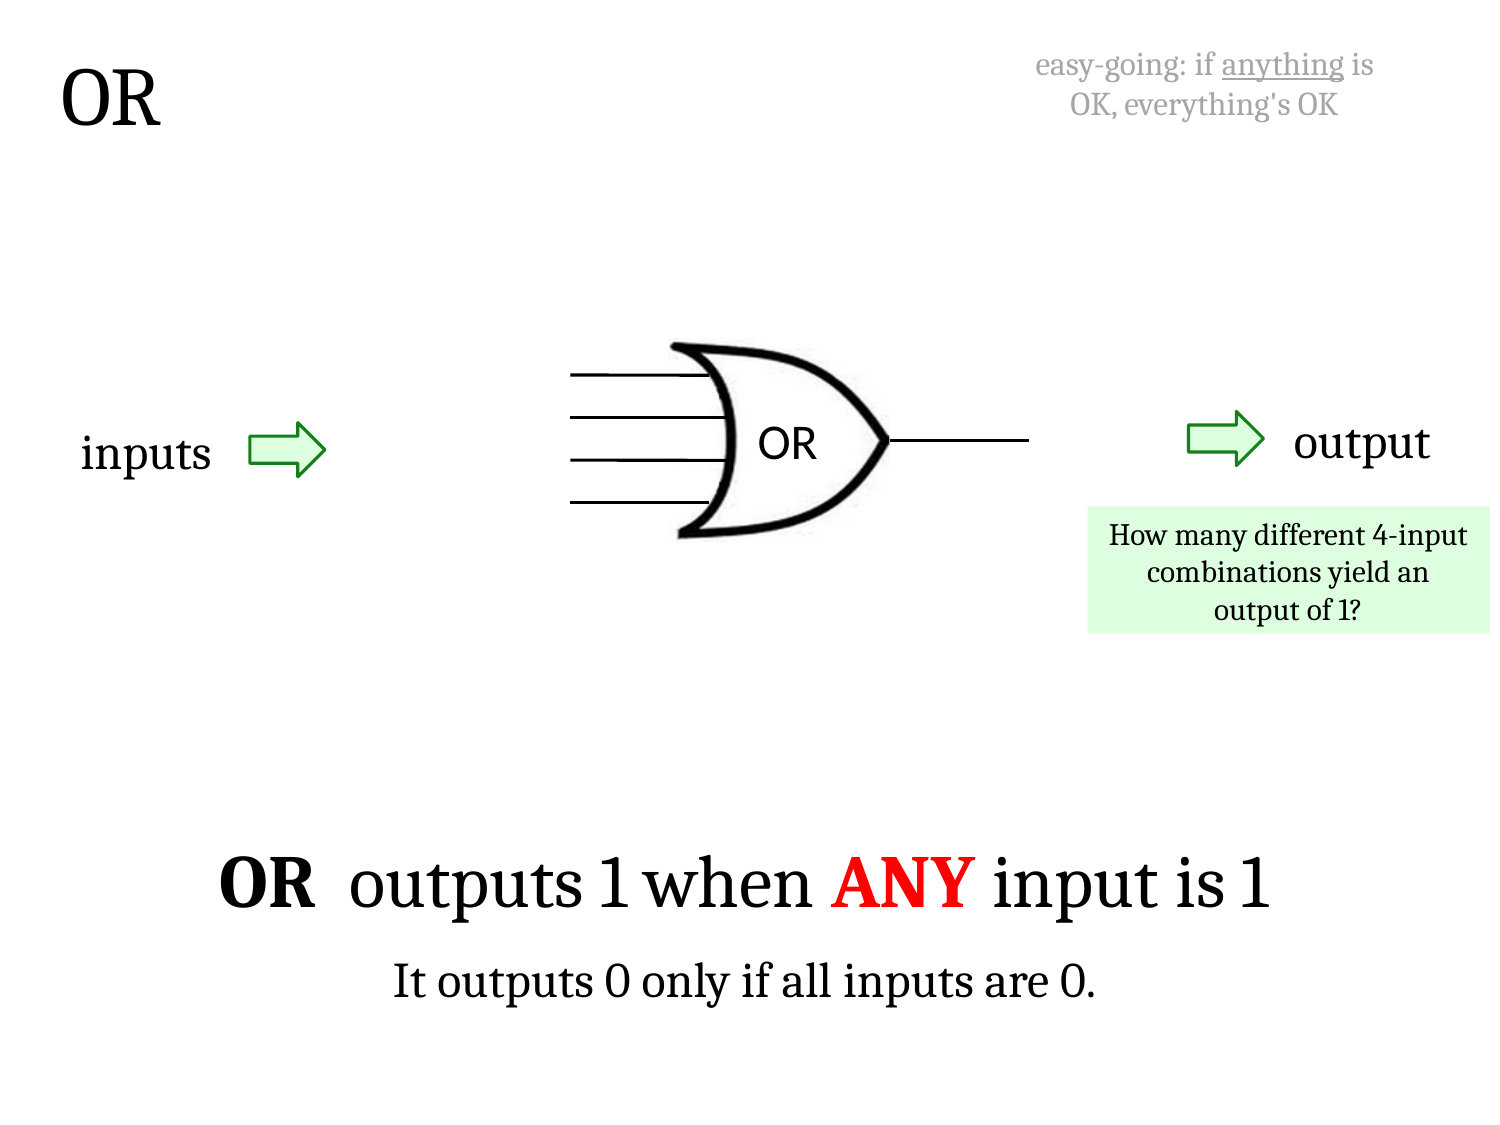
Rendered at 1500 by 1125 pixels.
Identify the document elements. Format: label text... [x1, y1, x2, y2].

text_box OR outputs 1 when ANY input is 1 It outputs 0 only if all inputs are 0. [75, 825, 1415, 1015]
text_box easy-going: if anything is OK, everything's OK [1009, 34, 1400, 130]
text_box [1188, 411, 1264, 466]
picture [668, 337, 890, 543]
text_box OR [46, 34, 1234, 150]
text_box How many different 4-input combinations yield an output of 1? [1087, 506, 1490, 634]
text_box [249, 422, 325, 477]
text_box inputs [65, 411, 227, 487]
text_box output [1278, 400, 1446, 476]
